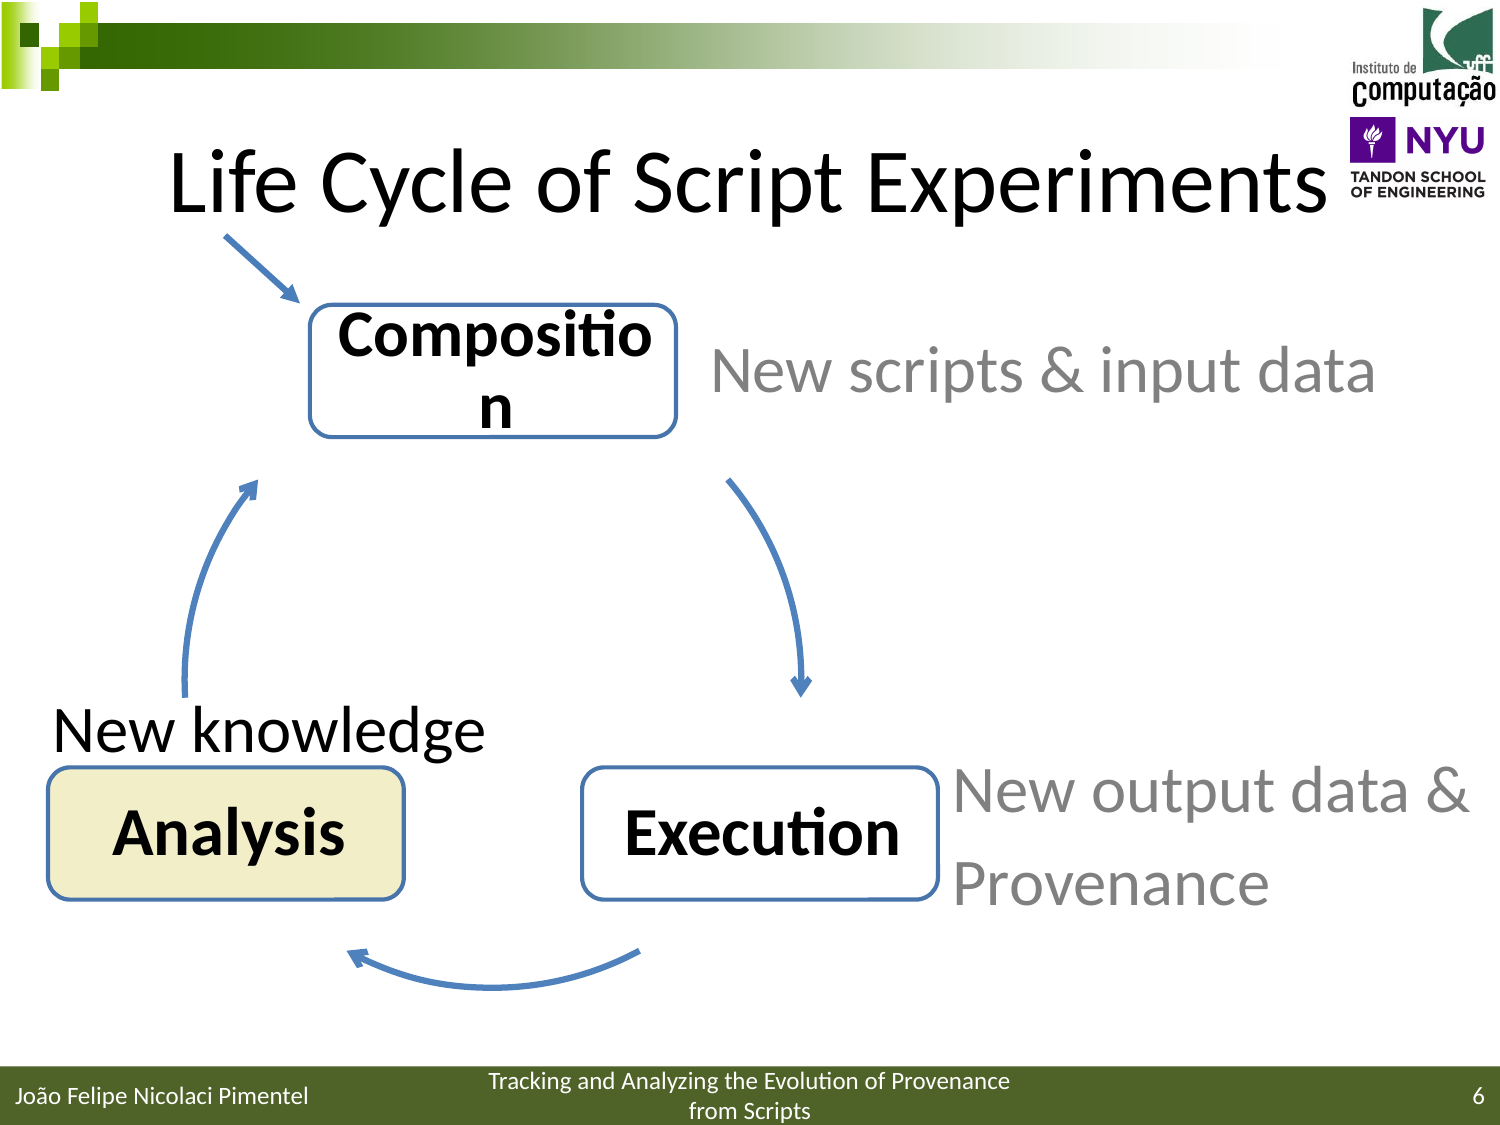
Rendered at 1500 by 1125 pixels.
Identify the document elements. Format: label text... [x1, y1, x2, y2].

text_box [224, 235, 301, 304]
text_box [23, 279, 963, 1056]
footer Tracking and Analyzing the Evolution of Provenance from Scripts [456, 1065, 1044, 1125]
title Life Cycle of Script Experiments [75, 82, 1425, 270]
text_box New scripts & input data [966, 318, 1393, 414]
slide_number João Felipe Nicolaci Pimentel [0, 1065, 350, 1125]
text_box New output data & Provenance [966, 738, 1500, 934]
slide_number 6 [1149, 1065, 1500, 1125]
picture [1349, 117, 1486, 201]
